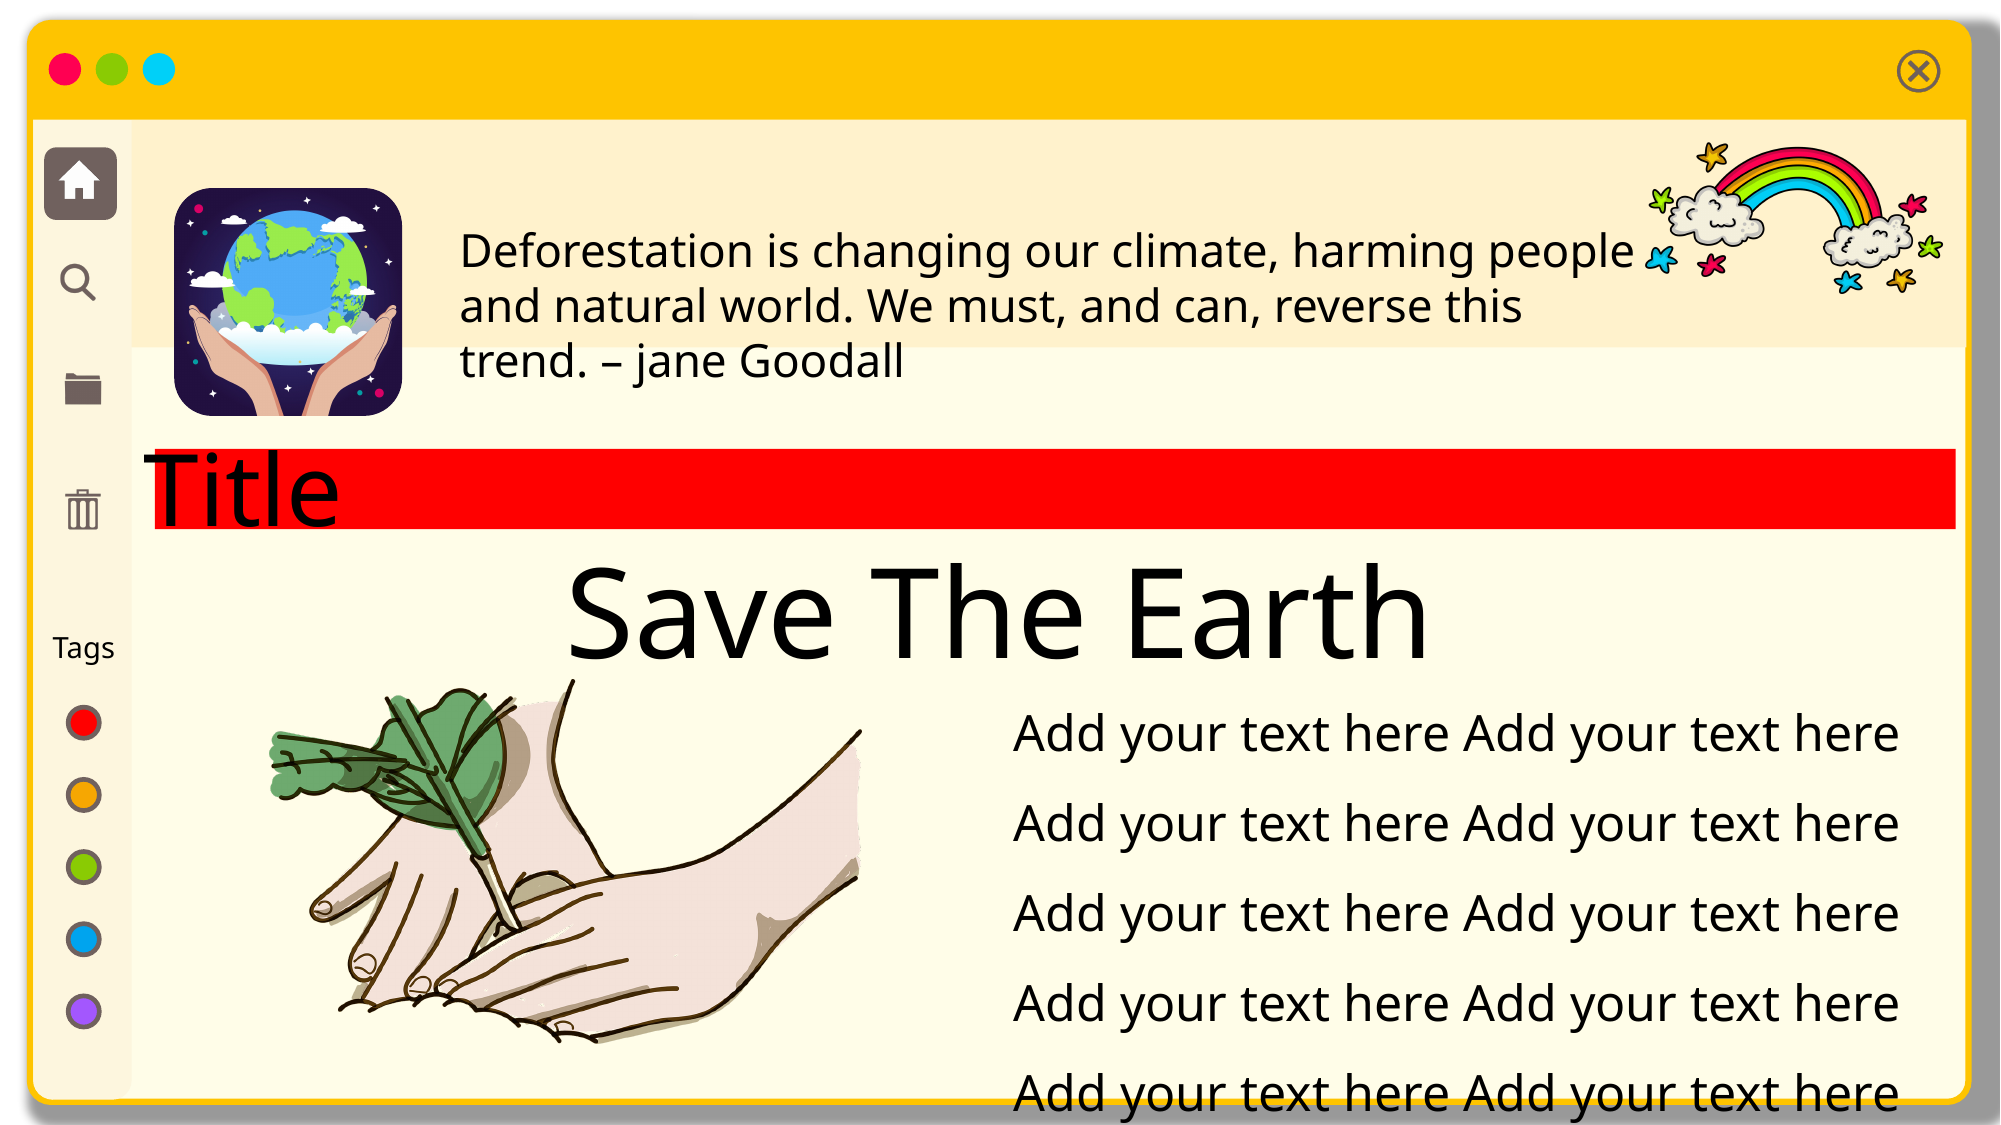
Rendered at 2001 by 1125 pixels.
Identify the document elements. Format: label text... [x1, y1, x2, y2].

text_box Add your text here Add your text here Add your text here Add your text here Add your text here Add your text here Add your text here Add your text here Add your text here Add your text here [999, 1102, 1931, 1125]
picture [269, 679, 862, 1044]
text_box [29, 22, 1969, 1102]
picture [174, 187, 403, 416]
picture [1637, 133, 1956, 302]
picture [58, 157, 104, 203]
